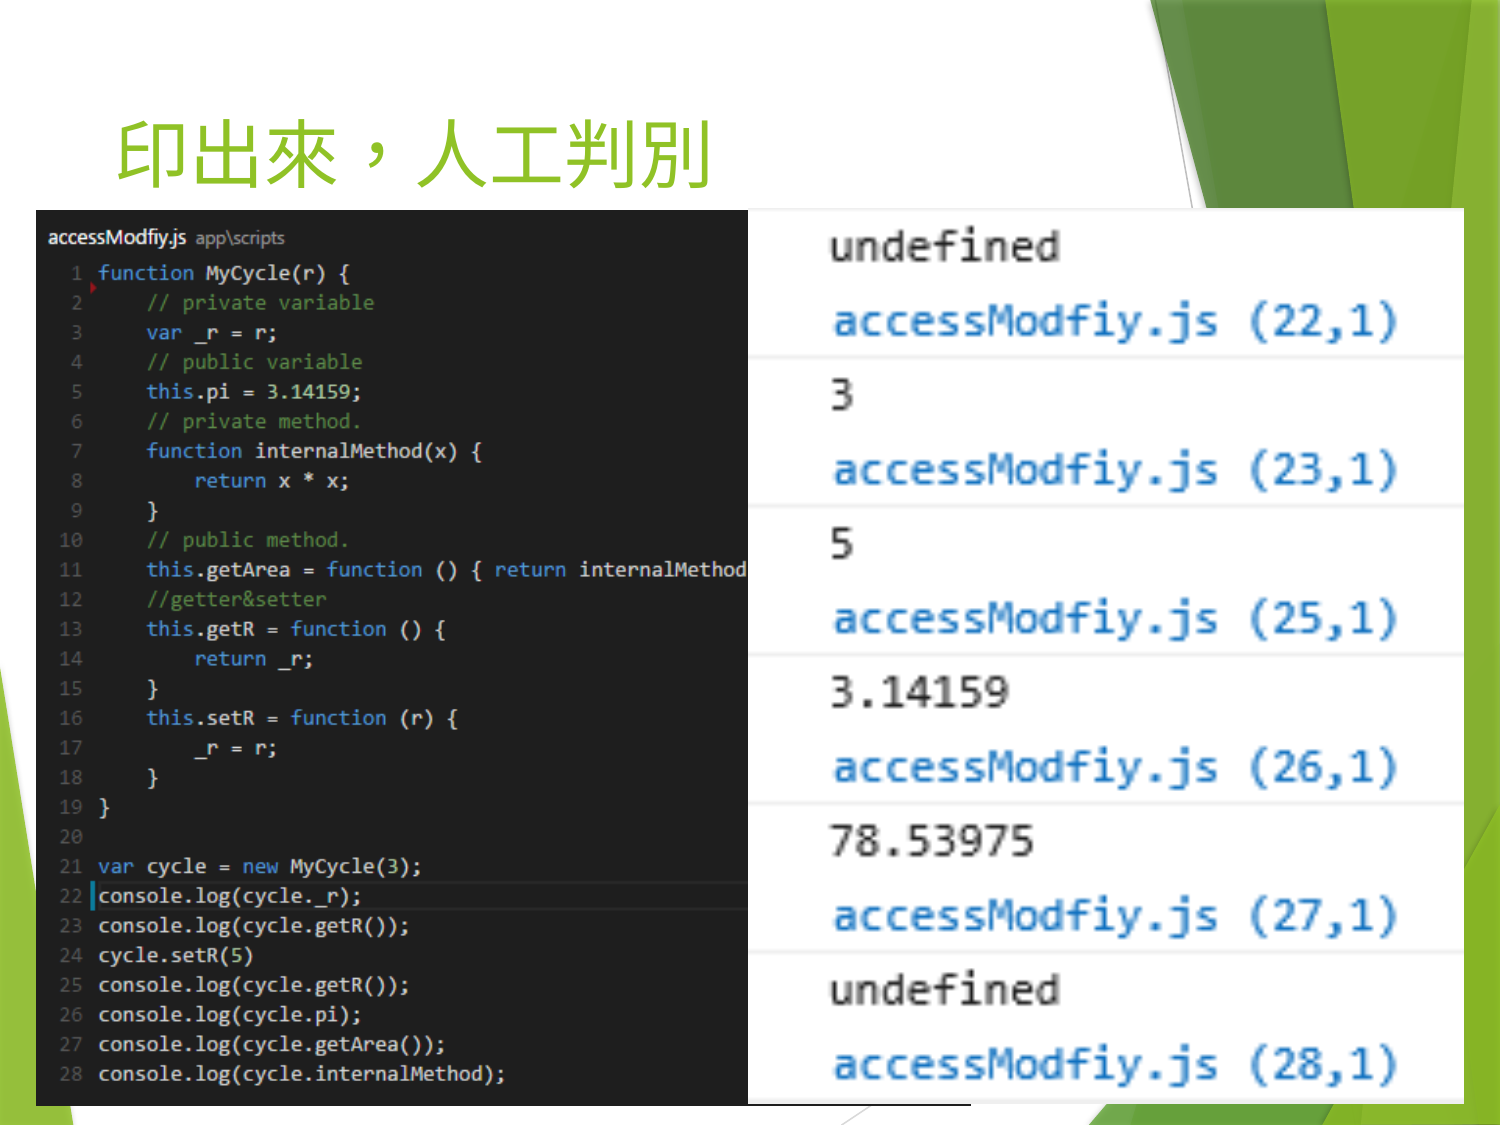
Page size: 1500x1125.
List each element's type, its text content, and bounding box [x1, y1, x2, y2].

picture [747, 207, 1464, 1104]
title 印出來，人工判別 [99, 99, 1142, 209]
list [36, 210, 745, 1106]
